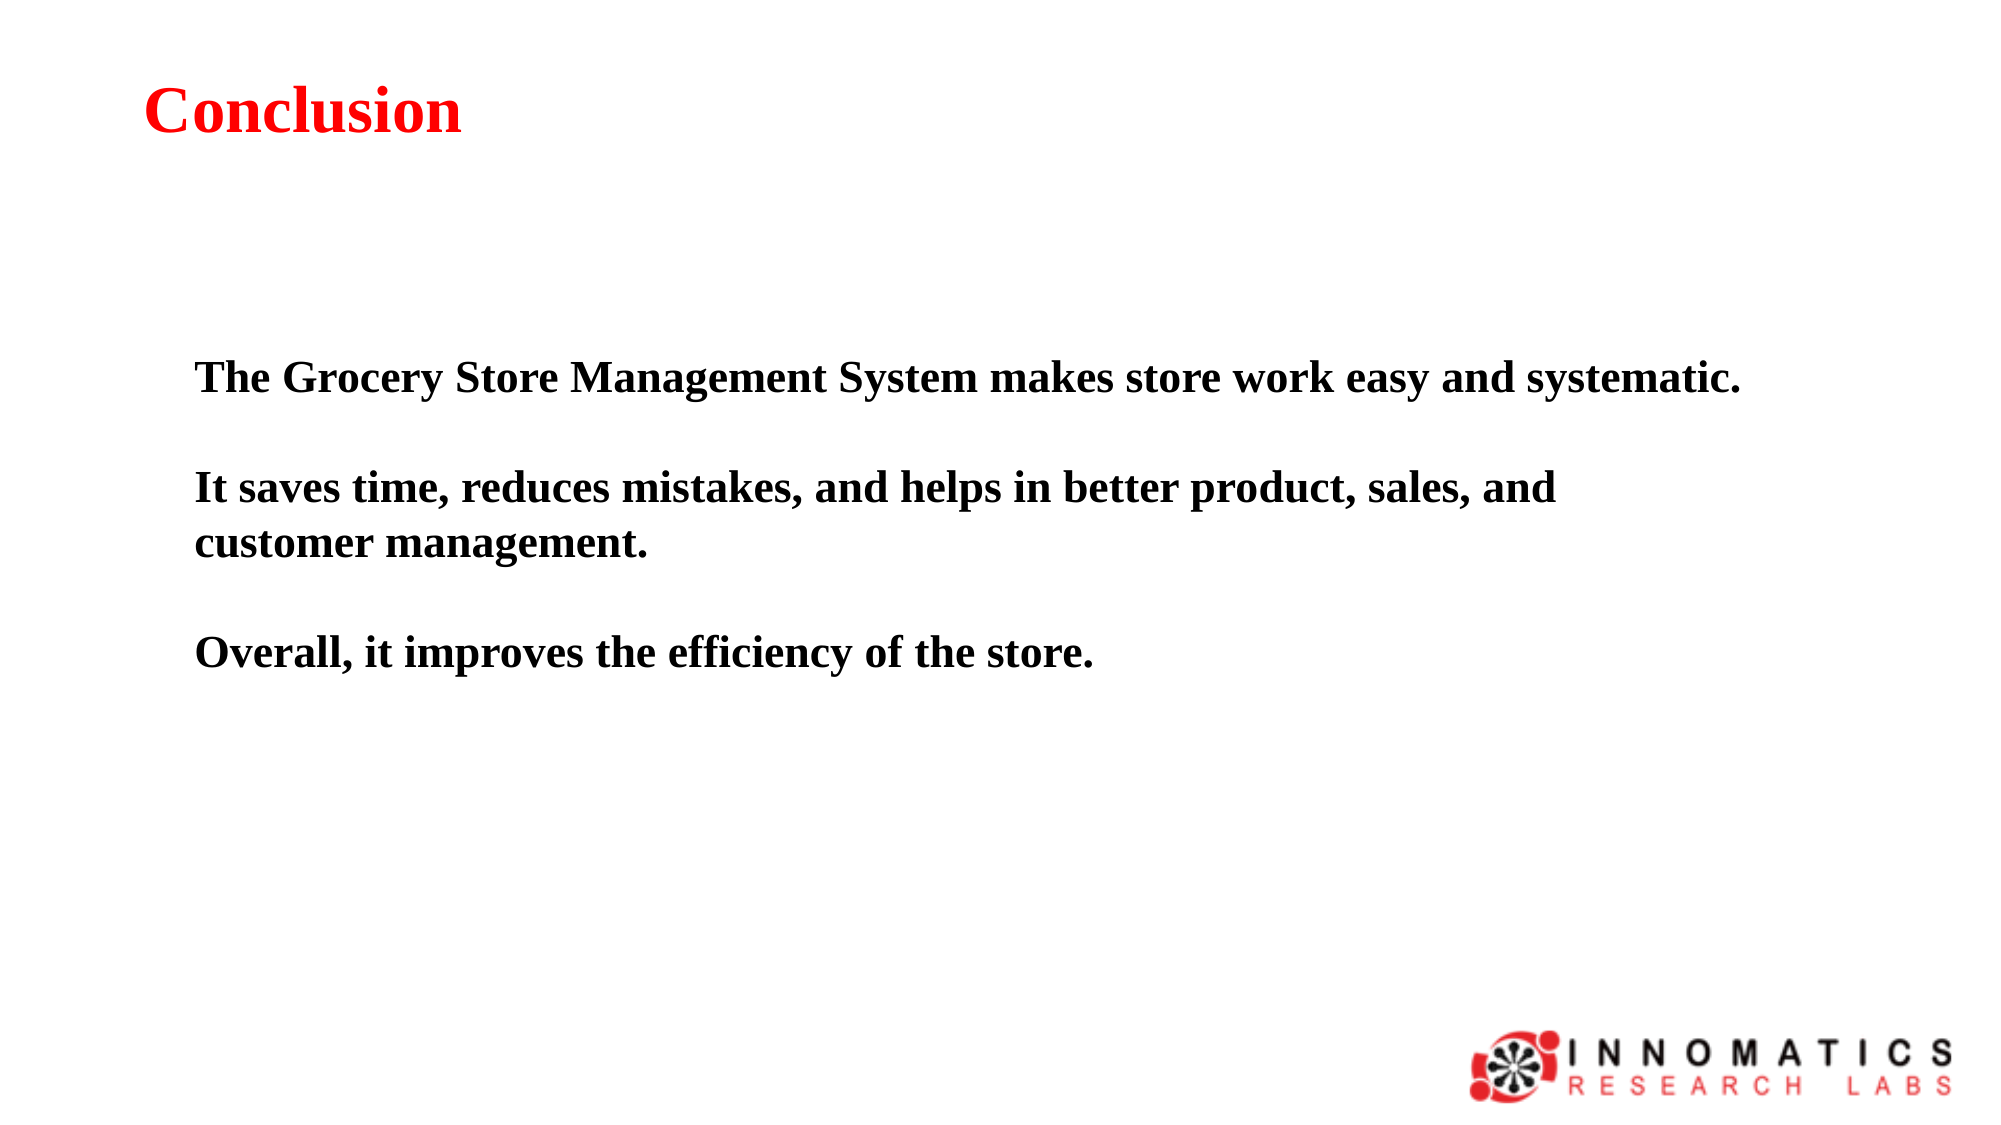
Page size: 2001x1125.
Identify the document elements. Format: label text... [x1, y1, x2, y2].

text_box The Grocery Store Management System makes store work easy and systematic. It saves time, reduces mistakes, and helps in better product, sales, and customer management. Overall, it improves the efficiency of the store. [179, 339, 1762, 685]
picture [1445, 1014, 1975, 1125]
text_box Conclusion [129, 58, 478, 154]
